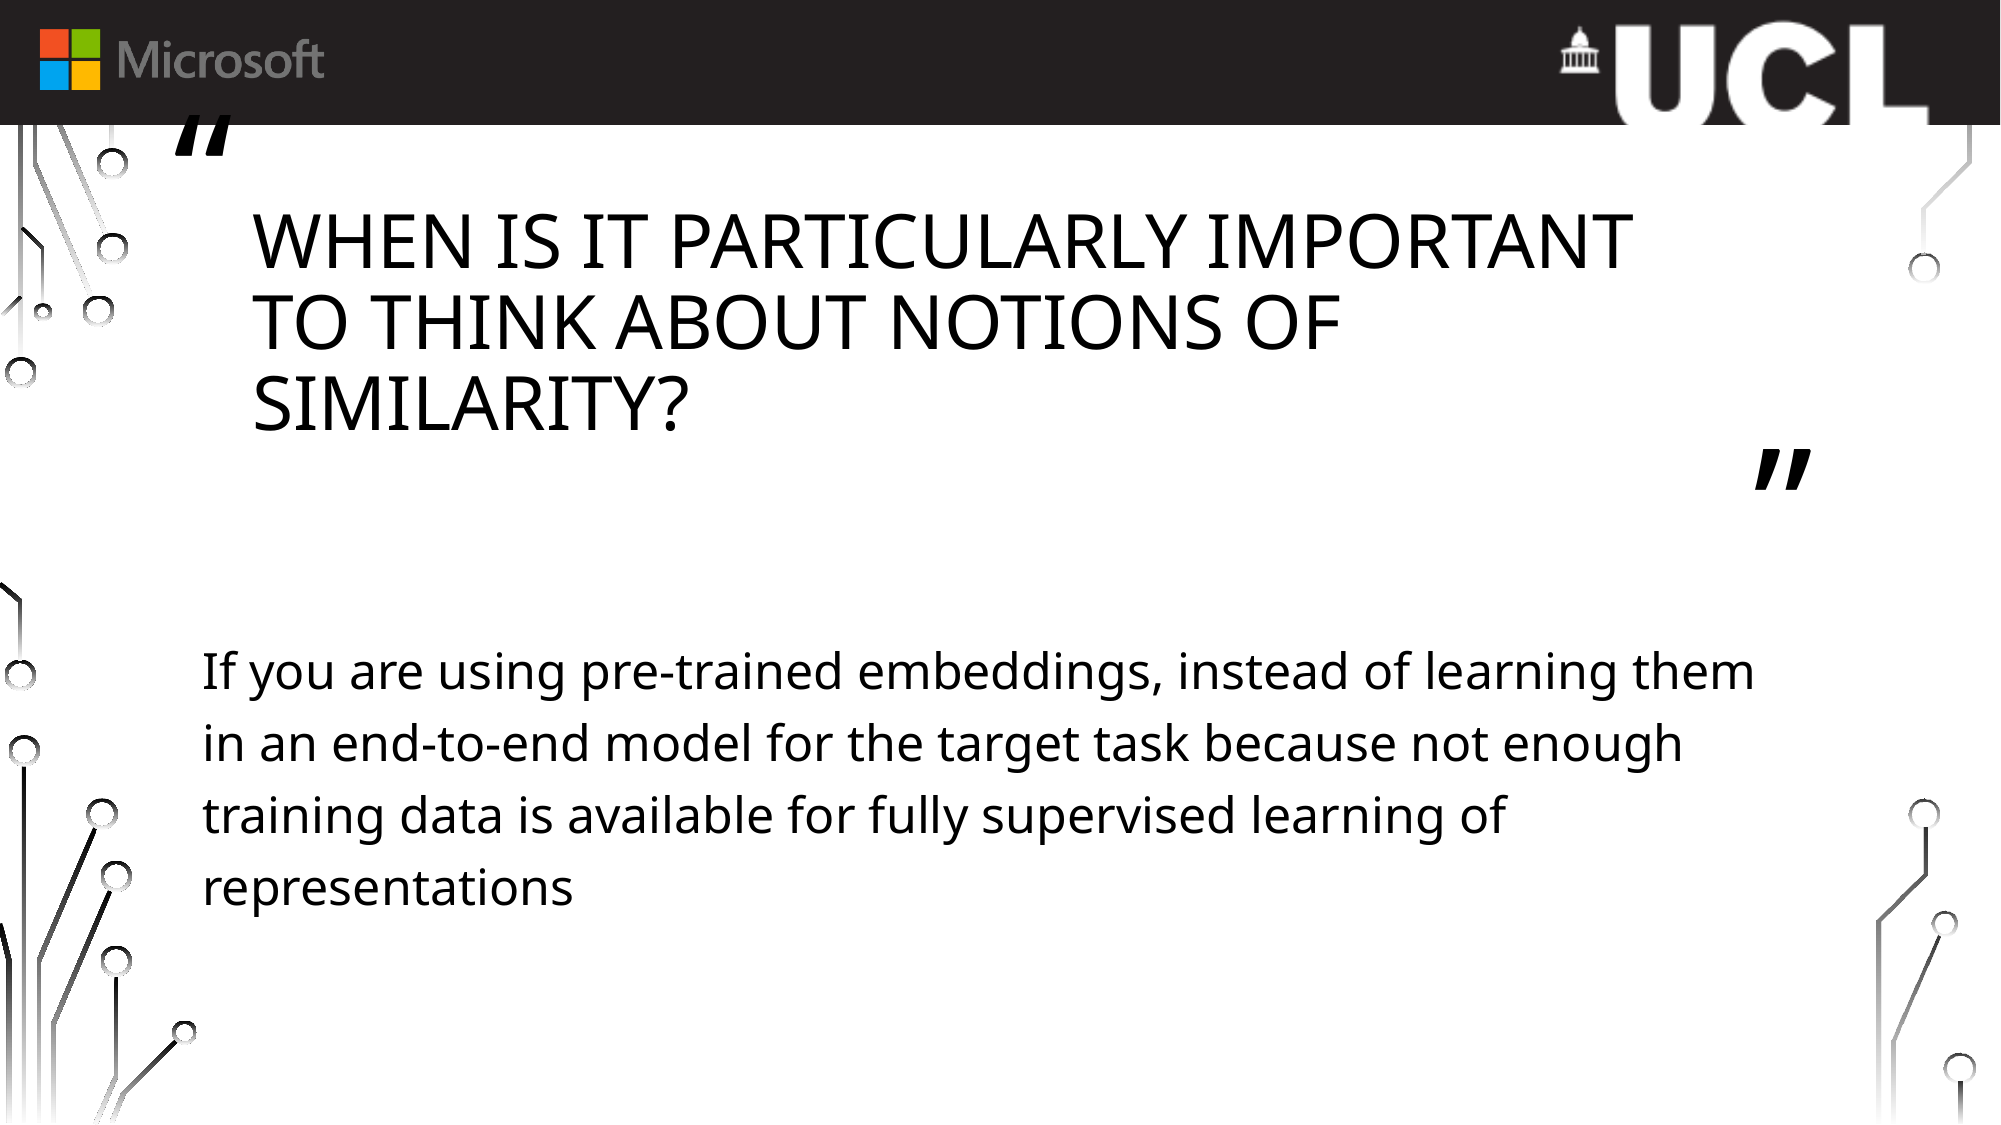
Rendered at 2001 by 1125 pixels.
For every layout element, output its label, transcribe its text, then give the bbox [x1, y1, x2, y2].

list If you are using pre-trained embeddings, instead of learning them in an end-to-end model for the target task because not enough training data is available for fully supervised learning of representations [187, 592, 1813, 952]
title When is it particularly important to think about notions of similarity? [237, 99, 1764, 551]
picture [0, 0, 363, 126]
